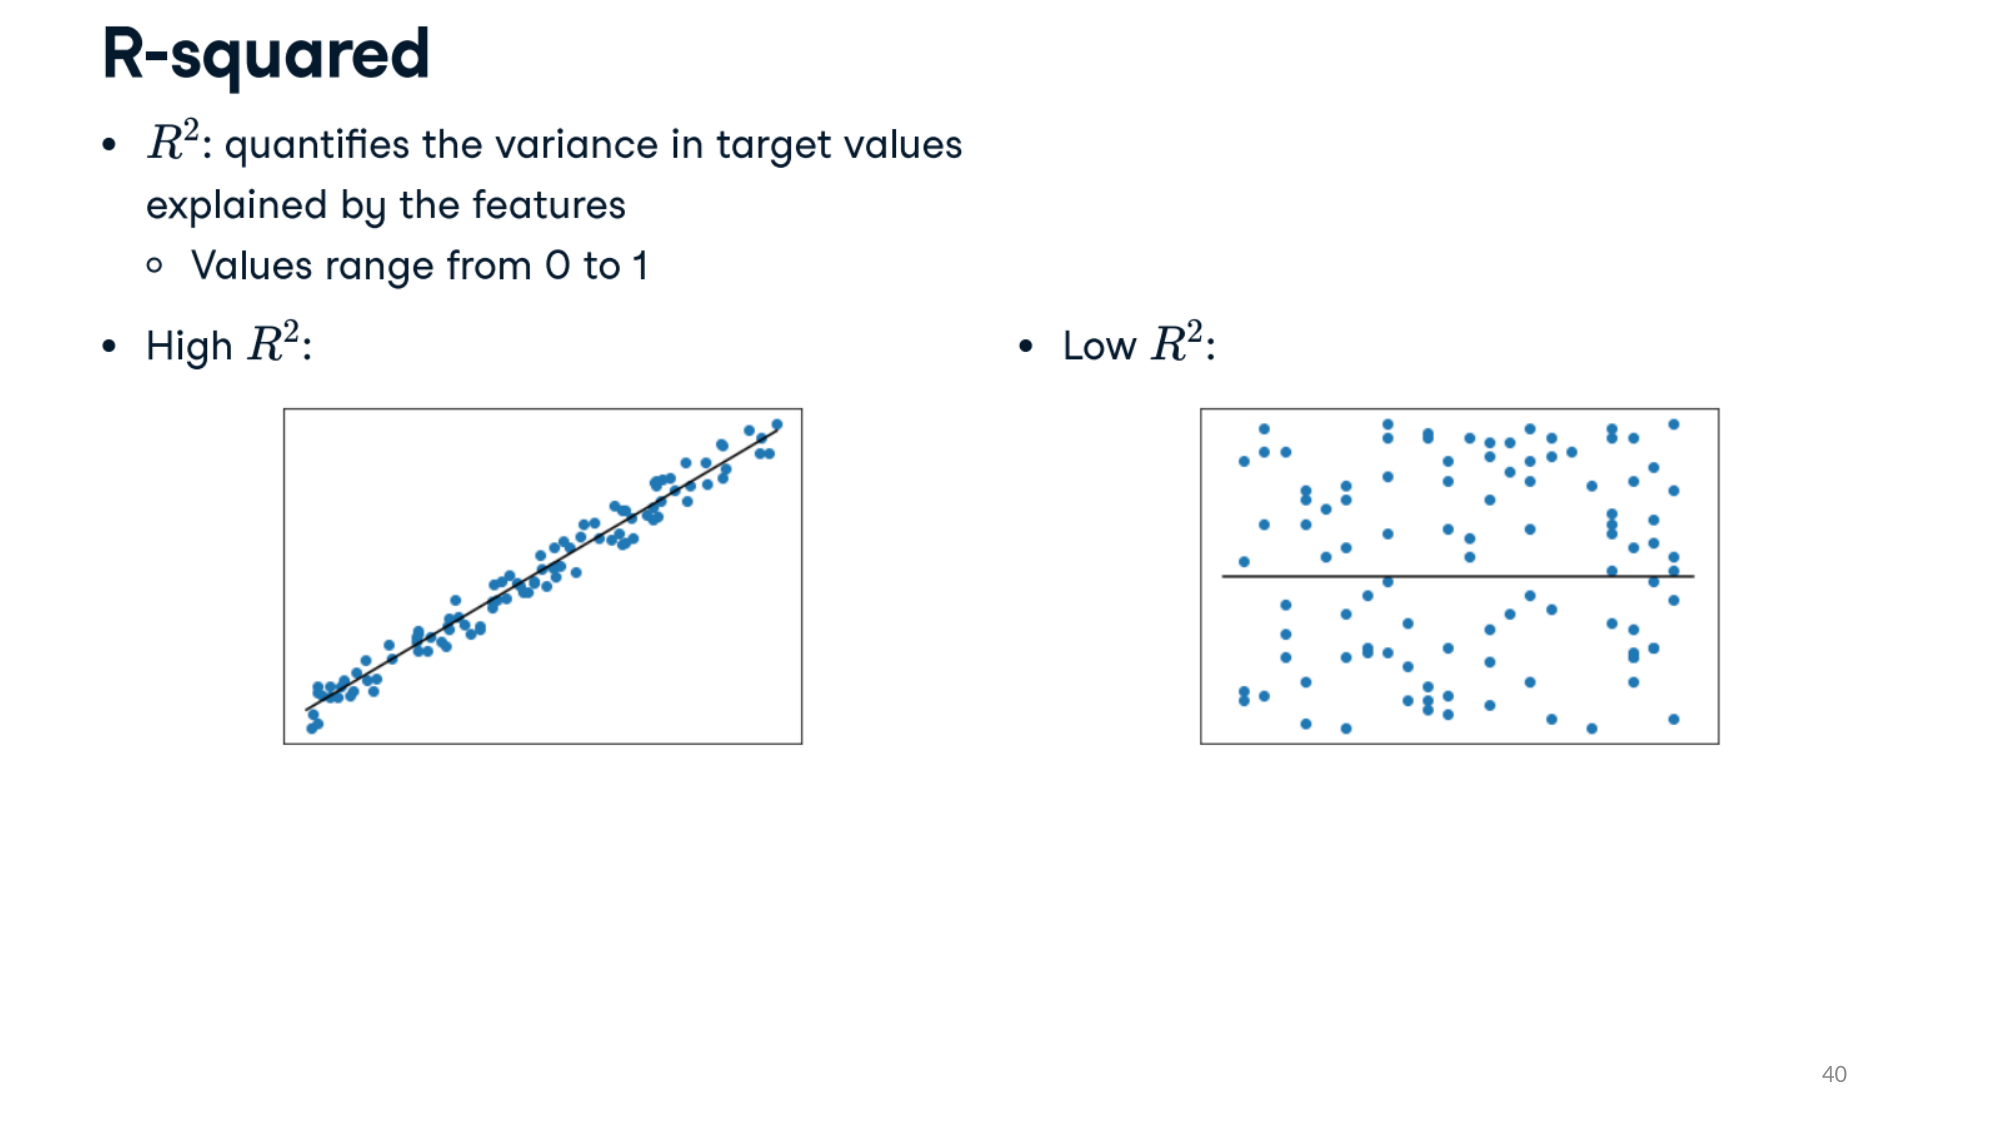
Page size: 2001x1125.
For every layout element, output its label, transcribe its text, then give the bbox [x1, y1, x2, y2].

slide_number 40 [1412, 1042, 1863, 1103]
picture [71, 0, 1929, 899]
